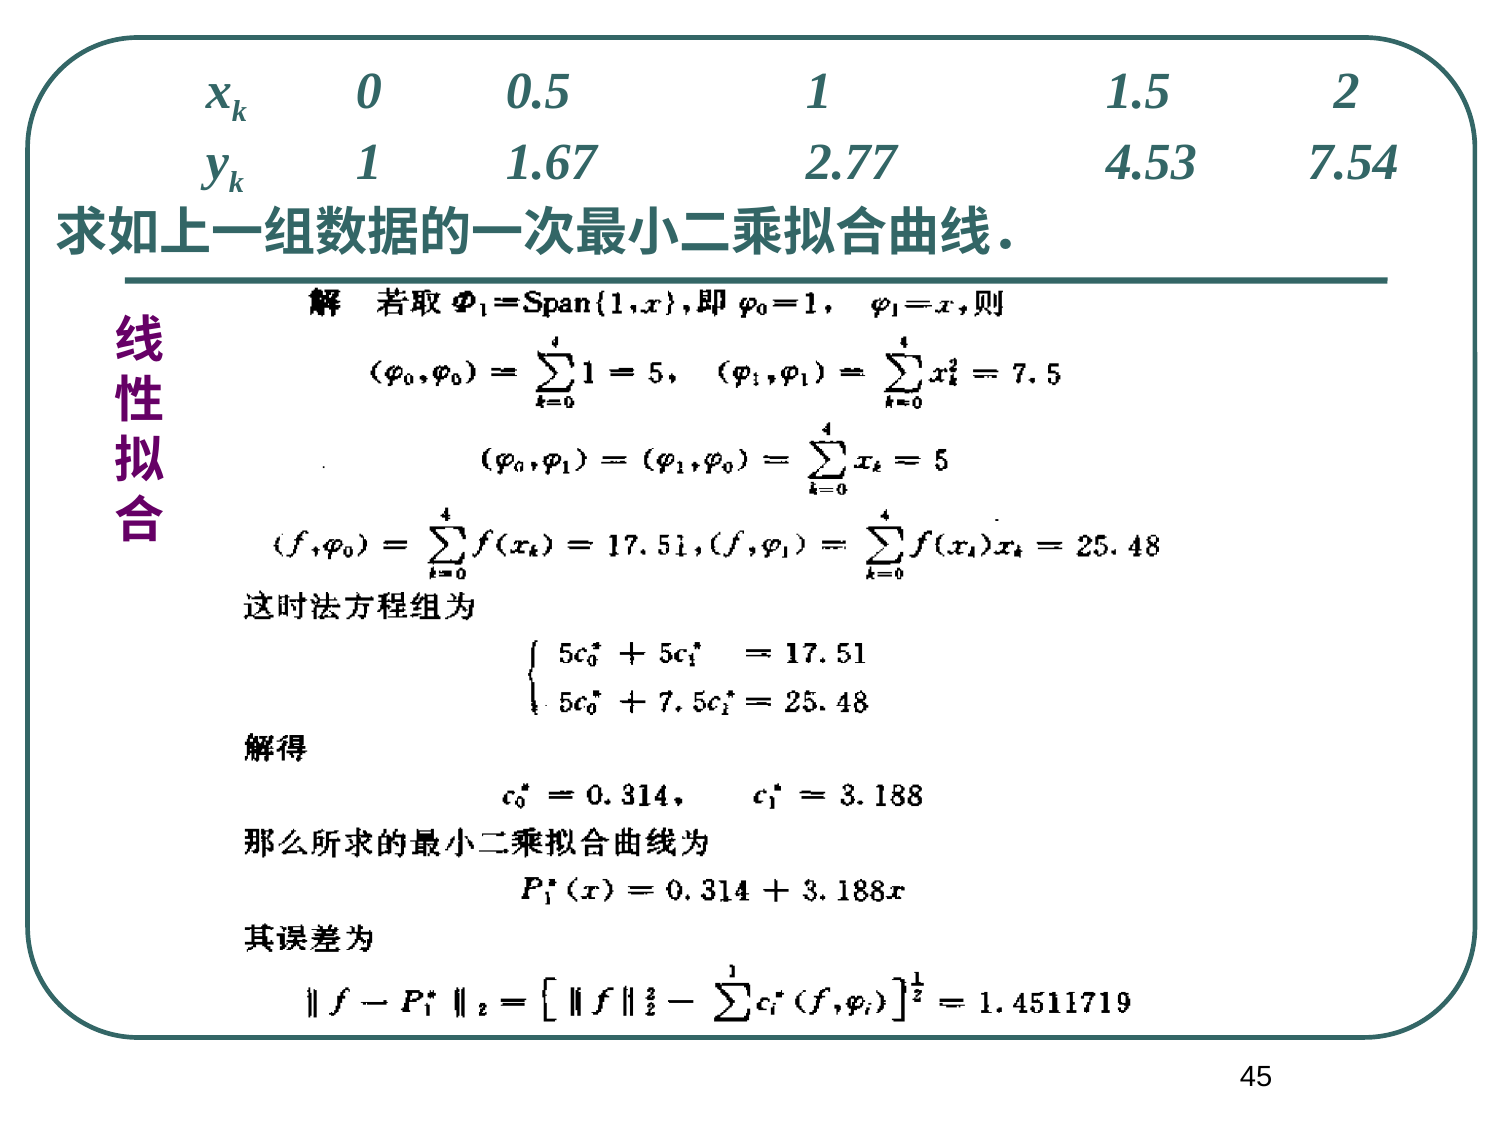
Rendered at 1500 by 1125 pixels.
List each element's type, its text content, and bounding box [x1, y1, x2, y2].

picture [237, 287, 1163, 1022]
text_box 线性拟合 [99, 299, 200, 555]
slide_number 45 [1124, 1049, 1388, 1125]
text_box xk 0 0.5 1 1.5 2 yk 1 1.67 2.77 4.53 7.54 求如上一组数据的一次最小二乘拟合曲线． [41, 42, 1436, 275]
